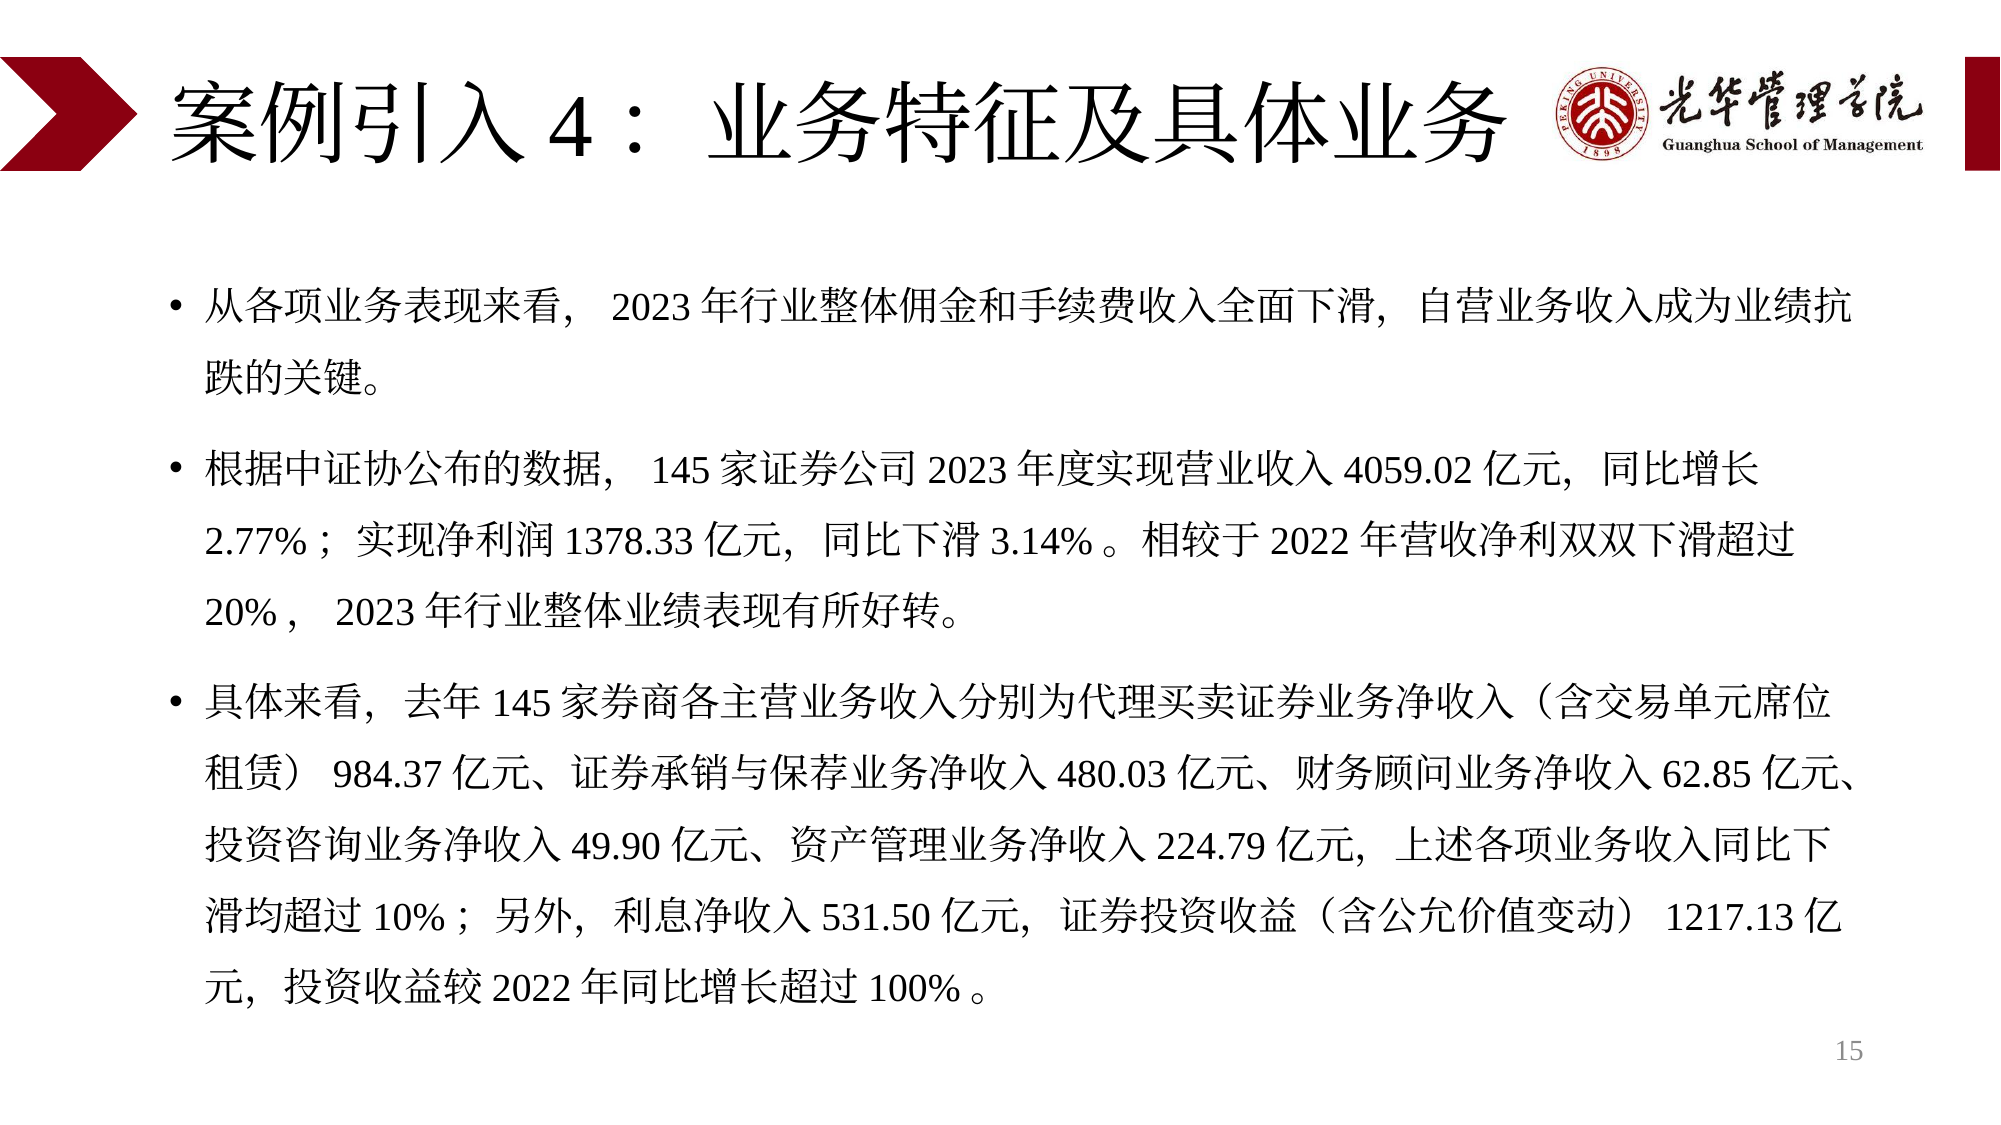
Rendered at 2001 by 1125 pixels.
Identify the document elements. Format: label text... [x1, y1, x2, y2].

list 从各项业务表现来看，2023年行业整体佣金和手续费收入全面下滑，自营业务收入成为业绩抗跌的关键。 根据中证协公布的数据，145家证券公司2023年度实现营业收入4059.02亿元，同比增长2.77%；实现净利润1378.33亿元，同比下滑3.14%。相较于2022年营收净利双双下滑超过20%，2023年行业整体业绩表现有所好转。 具体来看，去年145家券商各主营业务收入分别为代理买卖证券业务净收入（含交易单元席位租赁）984.37亿元、证券承销与保荐业务净收入480.03亿元、财务顾问业务净收入62.85亿元、投资咨询业务净收入49.90亿元、资产管理业务净收入224.79亿元，上述各项业务收入同比下滑均超过10%；另外，利息净收入531.50亿元，证券投资收益（含公允价值变动）1217.13亿元，投资收益较2022年同比增长超过100%。 [154, 249, 1880, 1019]
title 案例引入4：业务特征及具体业务 [154, 59, 1537, 195]
slide_number 15 [1429, 1018, 1880, 1079]
picture [1507, 27, 1965, 200]
